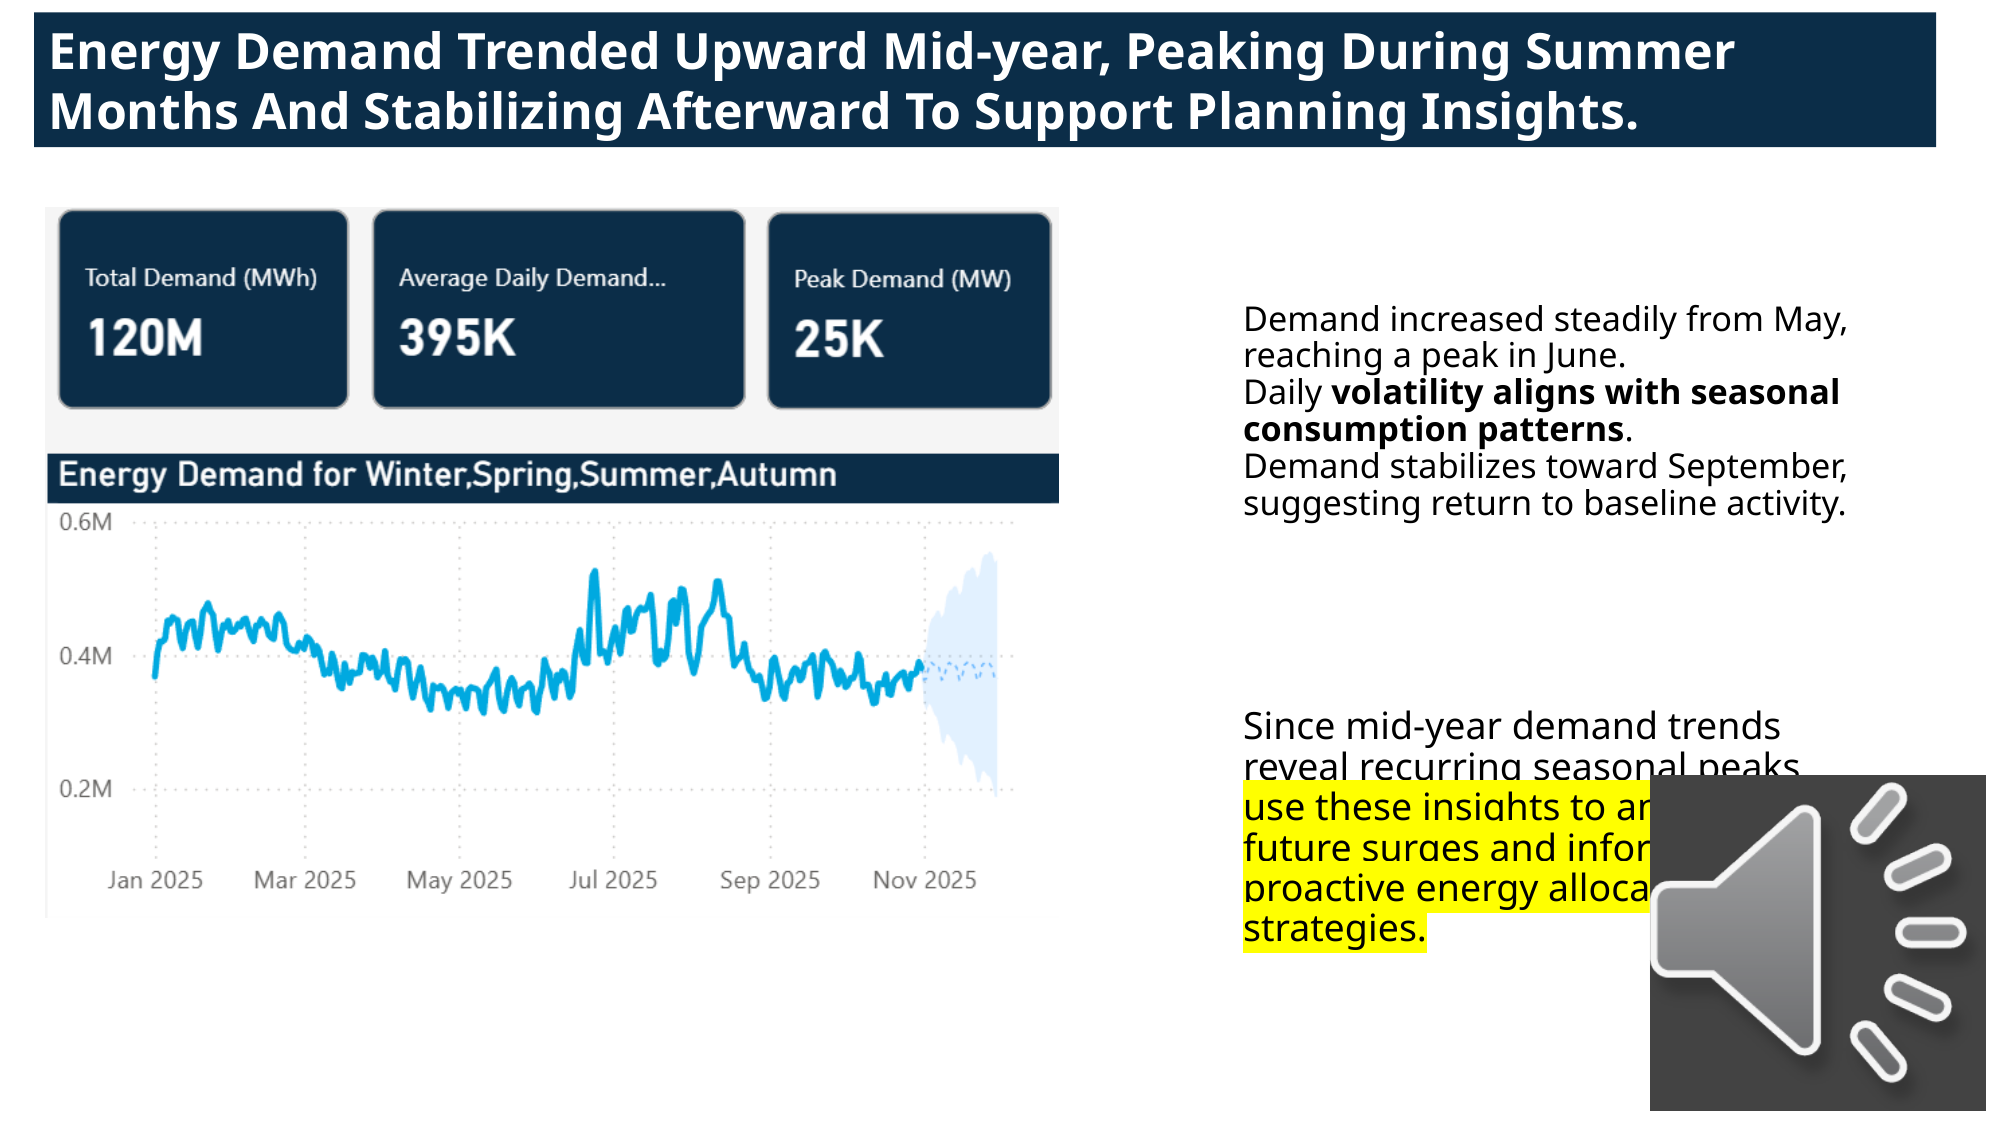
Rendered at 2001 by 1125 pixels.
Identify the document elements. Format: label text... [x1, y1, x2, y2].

text_box Since mid-year demand trends reveal recurring seasonal peaks, use these insights to anticipate future surges and inform proactive energy allocation strategies. [1228, 699, 1874, 963]
title Demand increased steadily from May, reaching a peak in June. Daily volatility aligns with seasonal consumption patterns. Demand stabilizes toward September, suggesting return to baseline activity. [1228, 294, 1874, 557]
picture [1648, 773, 1987, 1112]
text_box Energy Demand Trended Upward Mid-year, Peaking During Summer Months And Stabilizing Afterward To Support Planning Insights. [34, 12, 1937, 148]
picture [45, 162, 1059, 963]
